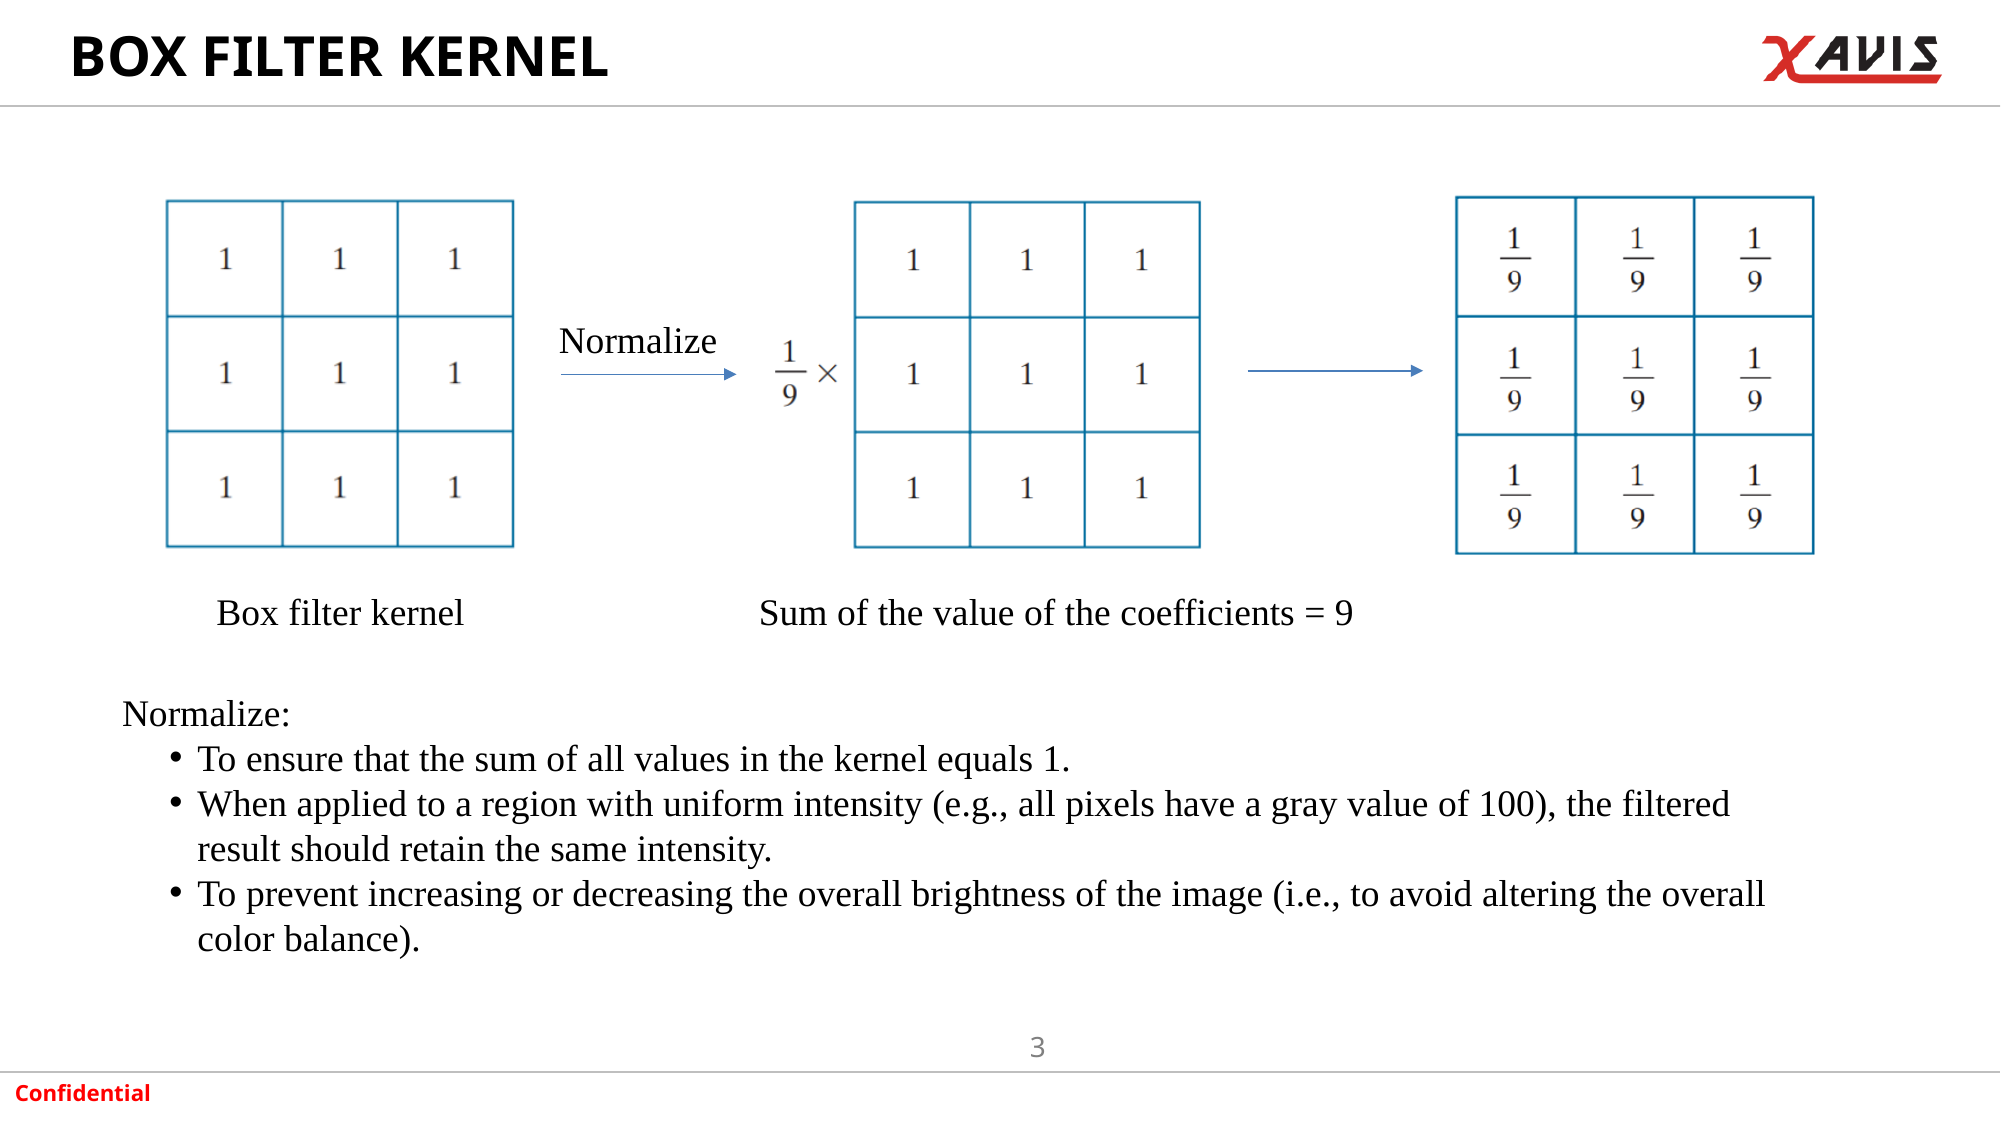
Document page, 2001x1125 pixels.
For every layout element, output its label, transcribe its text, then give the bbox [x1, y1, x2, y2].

picture [1458, 199, 1574, 315]
picture [1756, 26, 1946, 89]
text_box Normalize [522, 308, 753, 370]
picture [758, 181, 1218, 565]
text_box Sum of the value of the coefficients = 9 [736, 580, 1377, 641]
text_box Normalize: To ensure that the sum of all values in the kernel equals 1. When applied to a region with uniform intensity (e.g., all pixels have a gray value of 100), the filtered result should retain the same intensity. To prevent increasing or decreasing the overall brightness of the image (i.e., to avoid altering the overall color balance). [107, 675, 1839, 972]
picture [1458, 318, 1574, 555]
picture [1453, 194, 1816, 555]
title BOX FILTER KERNEL [55, 23, 1270, 85]
text_box Box filter kernel [186, 580, 496, 641]
picture [164, 197, 518, 551]
